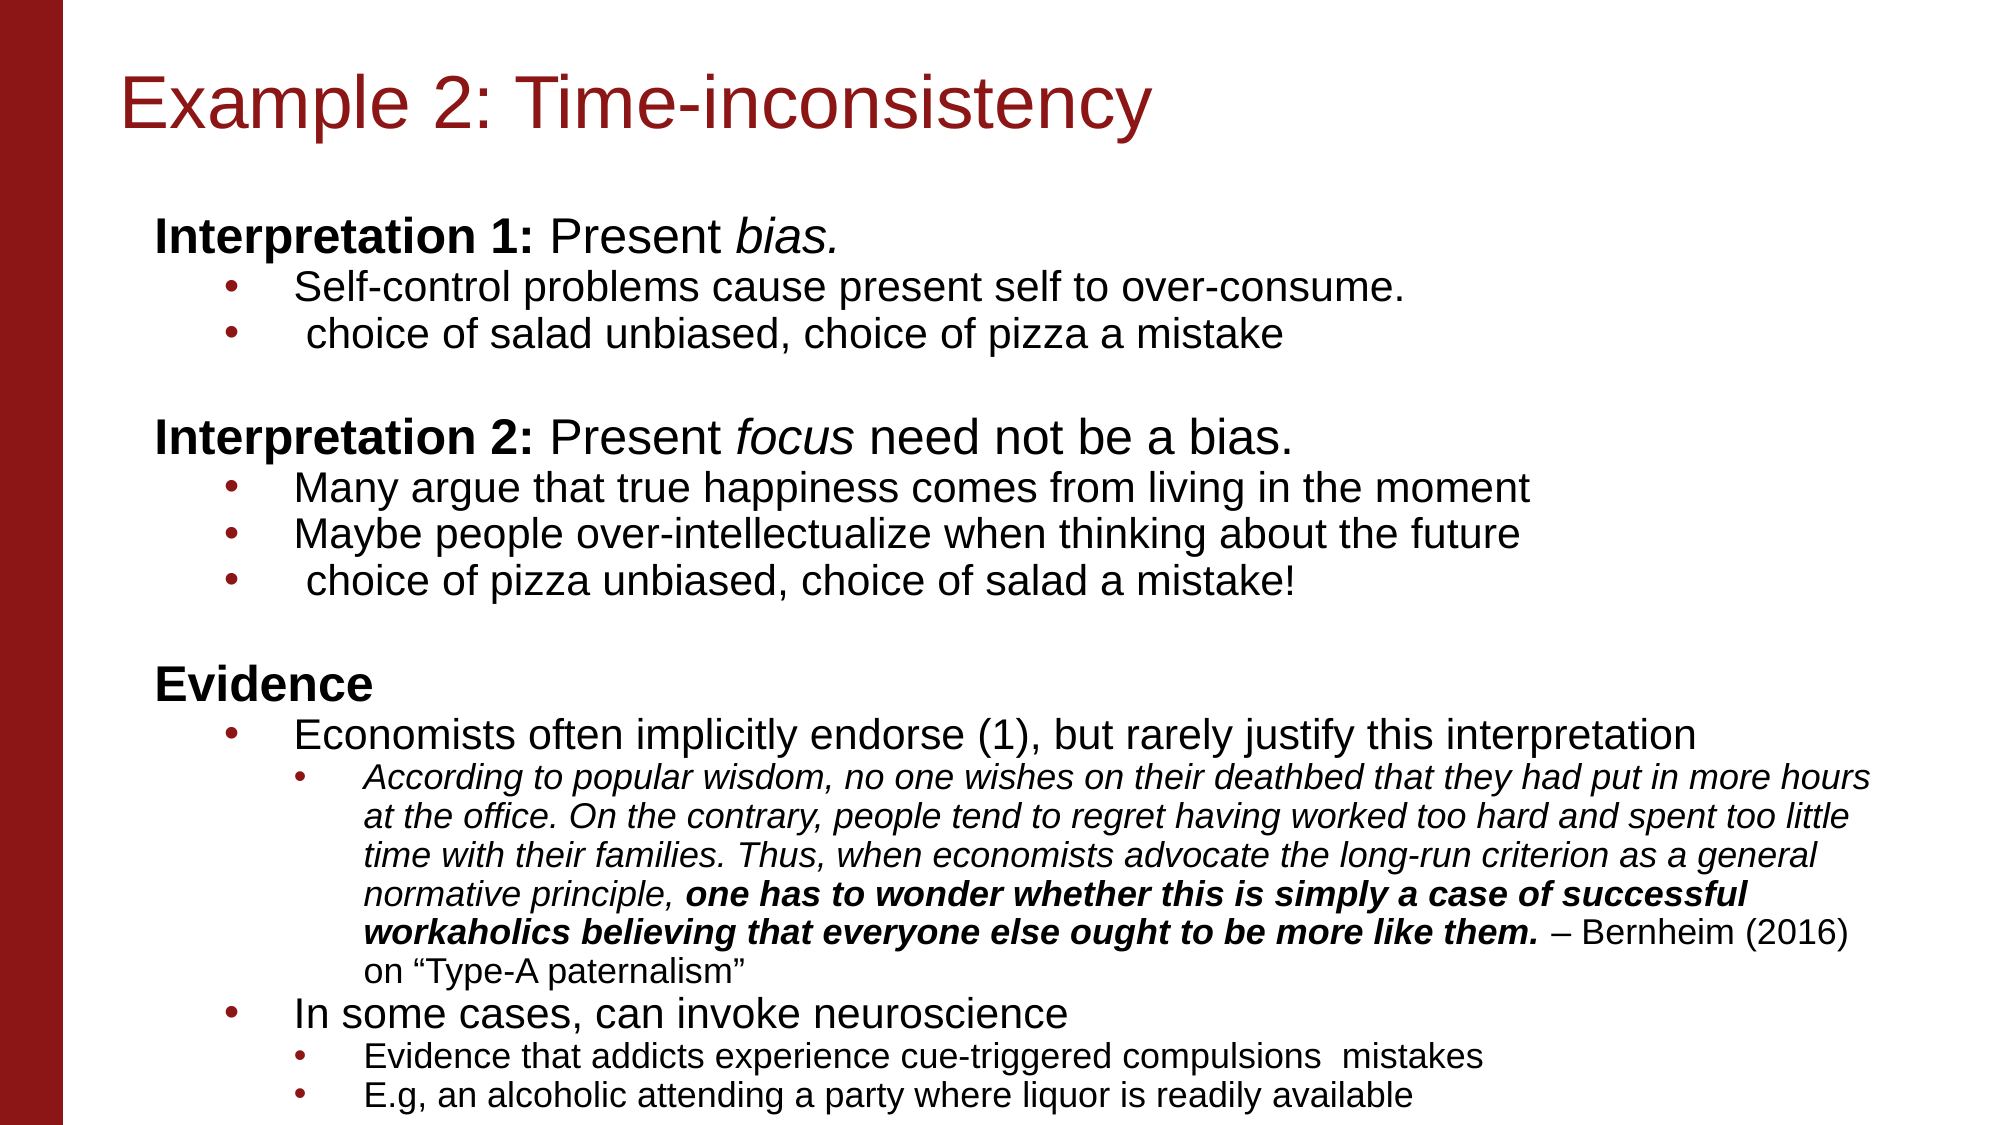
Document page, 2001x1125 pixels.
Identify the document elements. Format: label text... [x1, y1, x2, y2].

title Example 2: Time-inconsistency [104, 56, 1907, 157]
